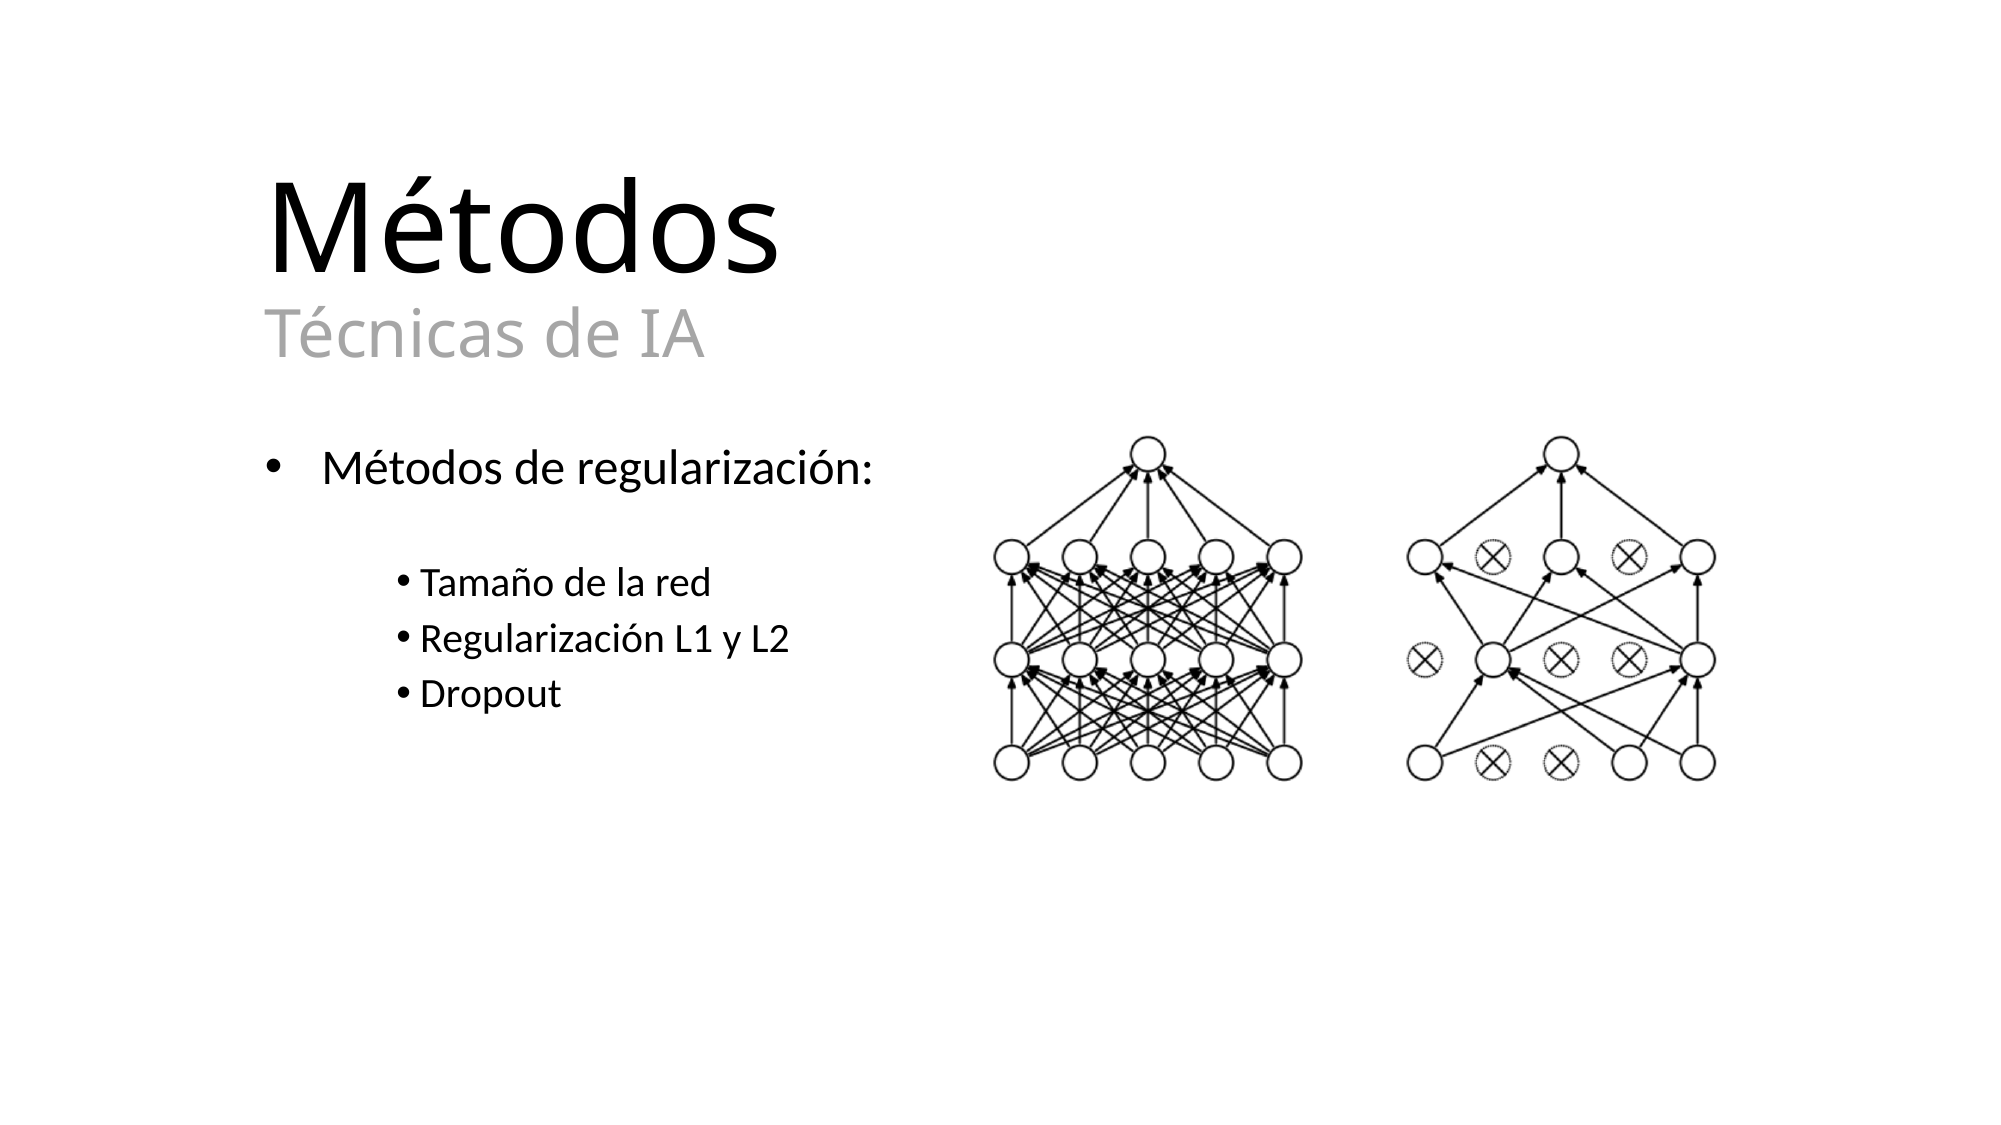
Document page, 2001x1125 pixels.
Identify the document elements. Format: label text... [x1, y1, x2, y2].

picture [948, 433, 1730, 789]
title Métodos Técnicas de IA [249, 121, 1750, 380]
subtitle Métodos de regularización: Tamaño de la red Regularización L1 y L2 Dropout [249, 433, 1750, 896]
